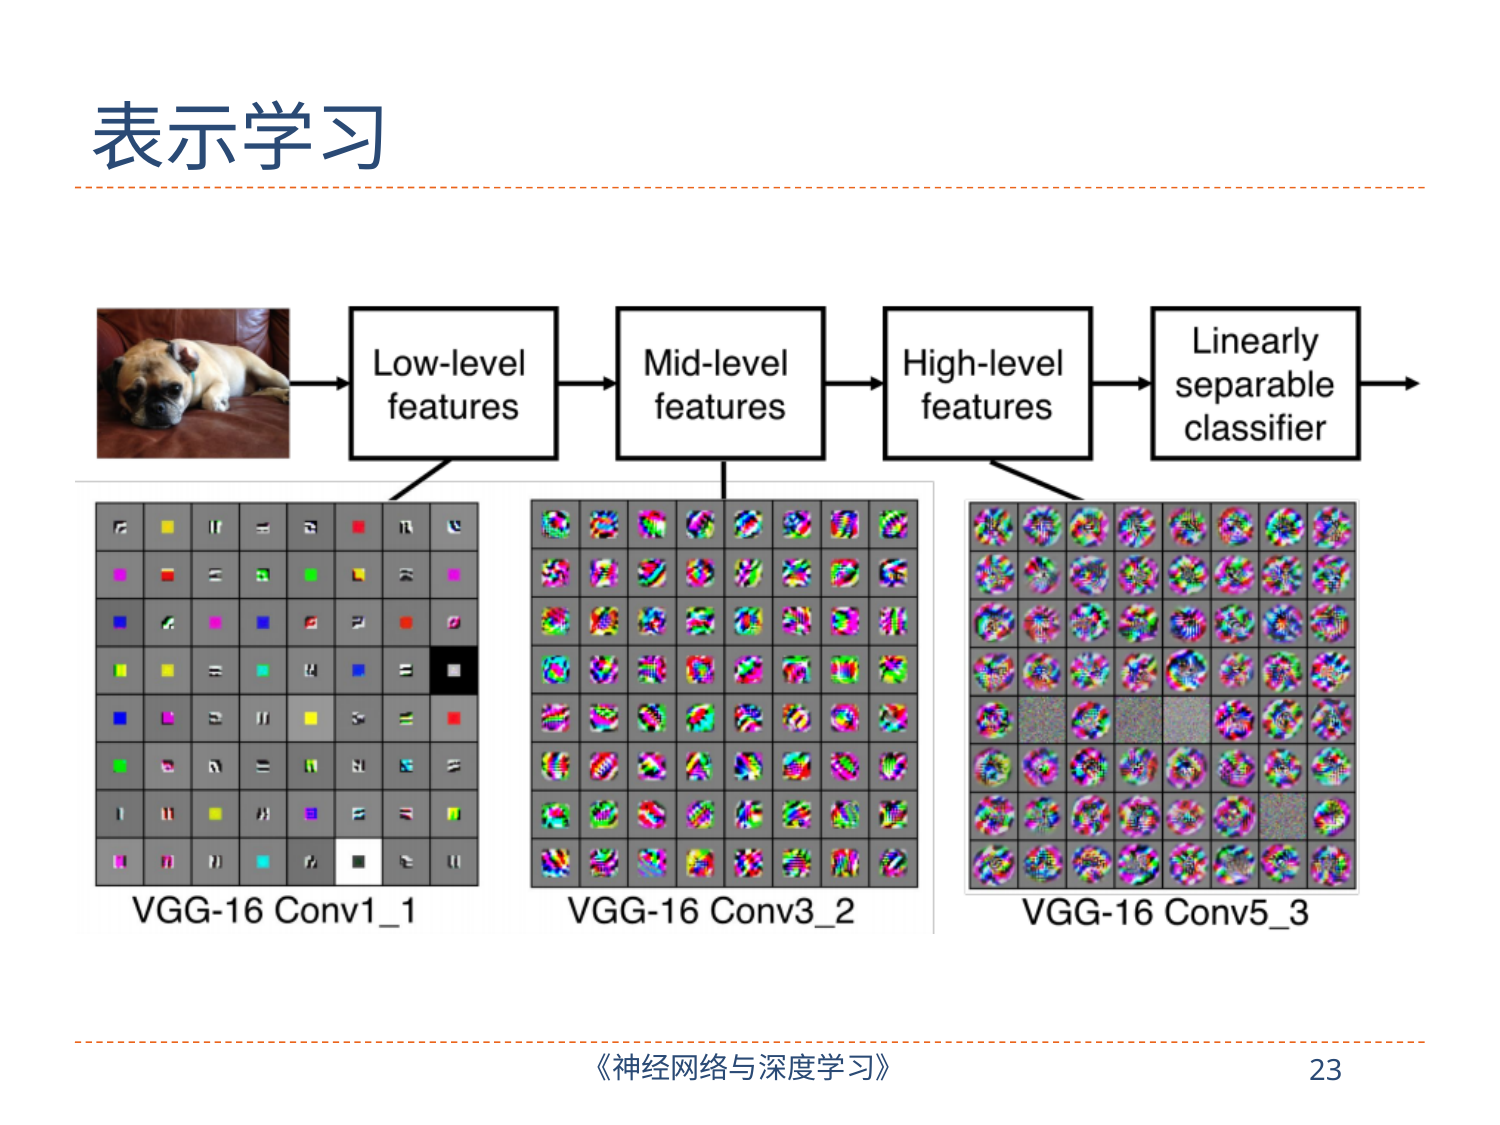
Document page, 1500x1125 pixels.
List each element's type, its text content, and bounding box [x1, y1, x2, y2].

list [74, 299, 1426, 934]
title 表示学习 [75, 24, 1425, 188]
